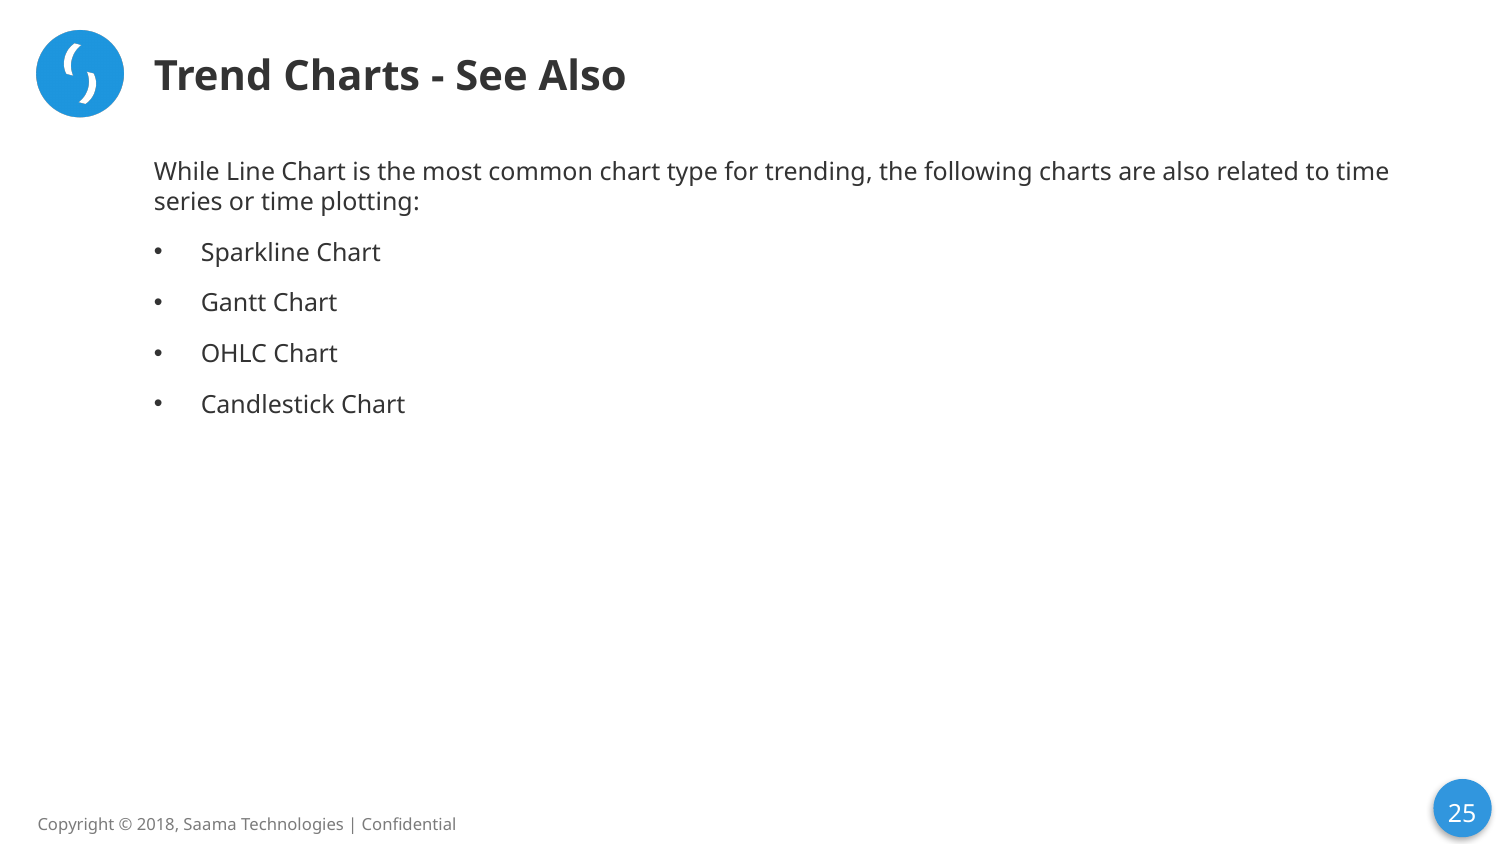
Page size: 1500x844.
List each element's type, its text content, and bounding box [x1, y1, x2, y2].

title Trend Charts - See Also [138, 20, 1425, 128]
picture [34, 29, 125, 119]
list While Line Chart is the most common chart type for trending, the following charts are also related to time series or time plotting: Sparkline Chart Gantt Chart OHLC Chart Candlestick Chart [138, 147, 1427, 772]
